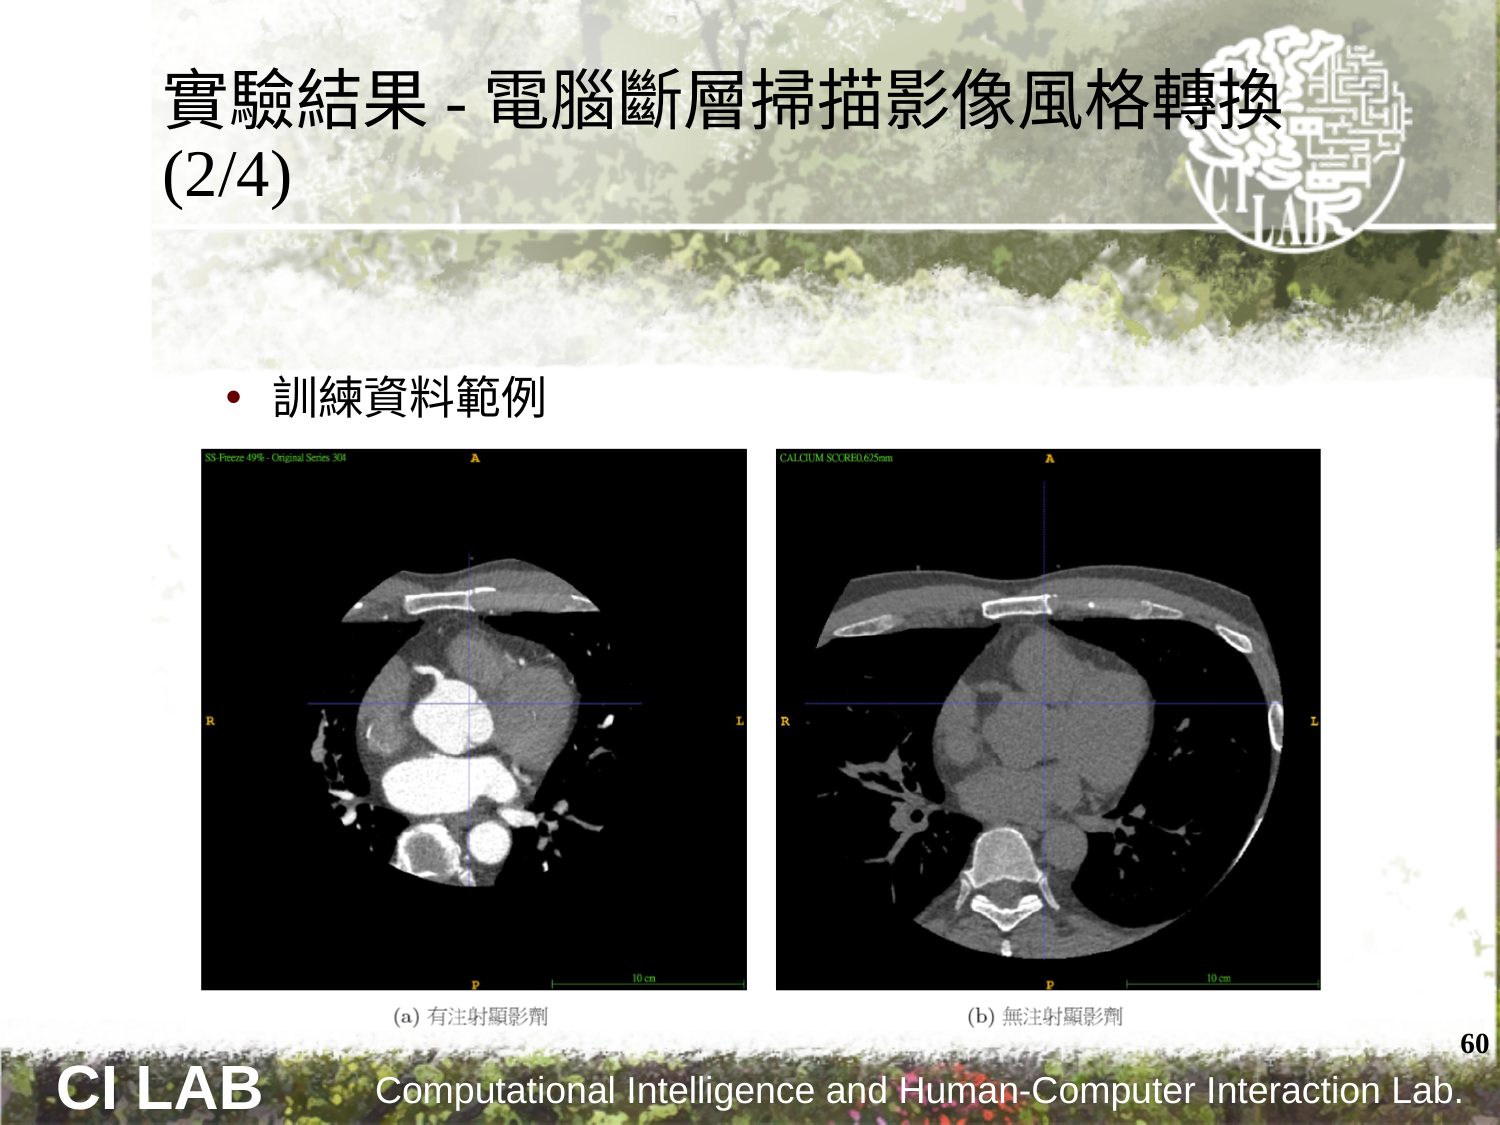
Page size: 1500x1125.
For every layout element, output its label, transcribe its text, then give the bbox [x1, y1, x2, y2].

list 訓練資料範例 [135, 361, 1398, 973]
picture [0, 0, 1500, 1125]
slide_number 60 [1426, 985, 1500, 1067]
title 實驗結果-電腦斷層掃描影像風格轉換 (2/4) [147, 31, 1448, 219]
